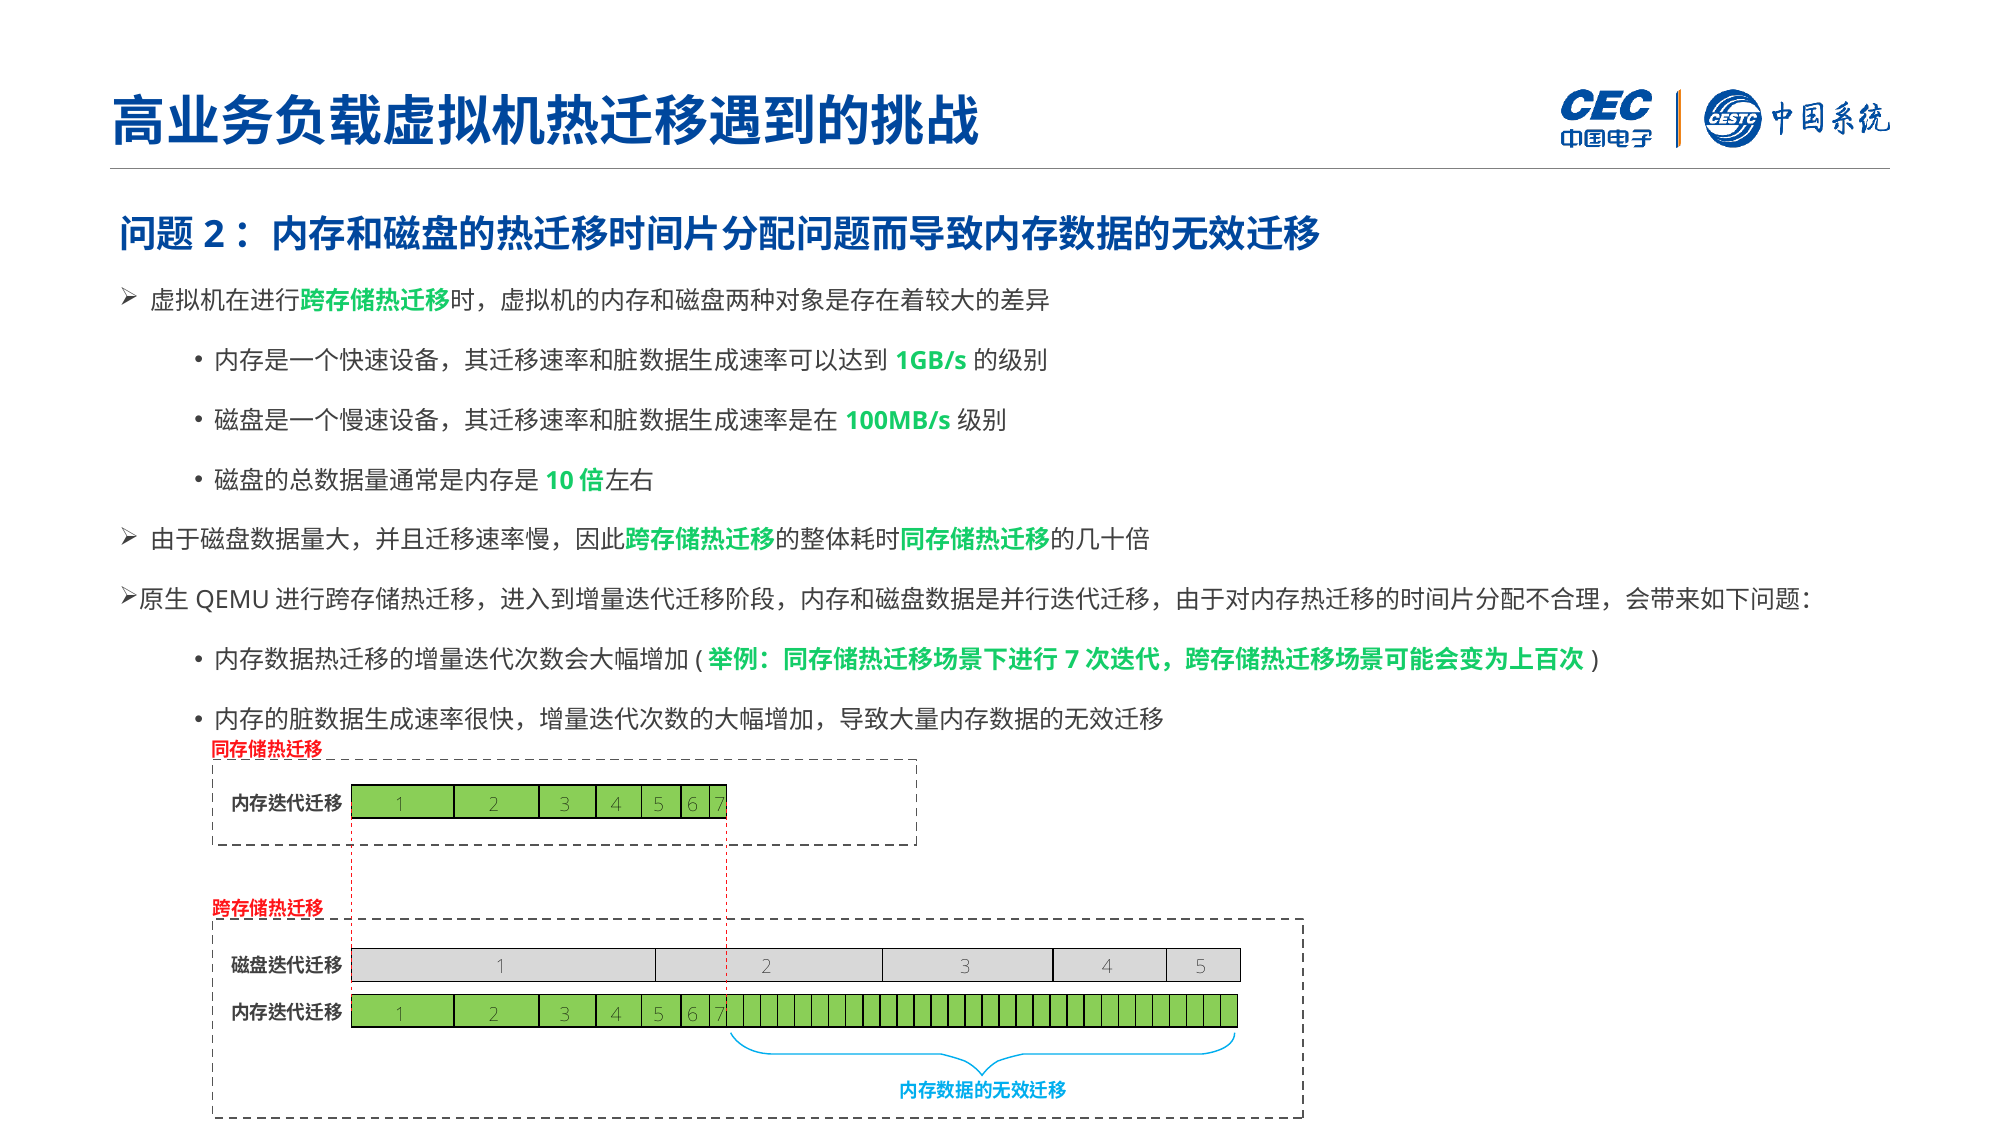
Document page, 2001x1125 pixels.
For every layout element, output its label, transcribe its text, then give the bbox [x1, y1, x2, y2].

picture [160, 730, 1306, 1121]
text_box 高业务负载虚拟机热迁移遇到的挑战 [100, 81, 1008, 158]
text_box 问题2：内存和磁盘的热迁移时间片分配问题而导致内存数据的无效迁移 虚拟机在进行跨存储热迁移时，虚拟机的内存和磁盘两种对象是存在着较大的差异 内存是一个快速设备，其迁移速率和脏数据生成速率可以达到1GB/s的级别 磁盘是一个慢速设备，其迁移速率和脏数据生成速率是在100MB/s级别 磁盘的总数据量通常是内存是10倍左右 由于磁盘数据量大，并且迁移速率慢，因此跨存储热迁移的整体耗时同存储热迁移的几十倍 原生QEMU进行跨存储热迁移，进入到增量迭代迁移阶段，内存和磁盘数据是并行迭代迁移，由于对内存热迁移的时间片分配不合理，会带来如下问题： 内存数据热迁移的增量迭代次数会大幅增加(举例：同存储热迁移场景下进行7次迭代，跨存储热迁移场景可能会变为上百次) 内存的脏数据生成速率很快，增量迭代次数的大幅增加，导致大量内存数据的无效迁移 [104, 157, 1825, 741]
picture [1561, 89, 1890, 148]
